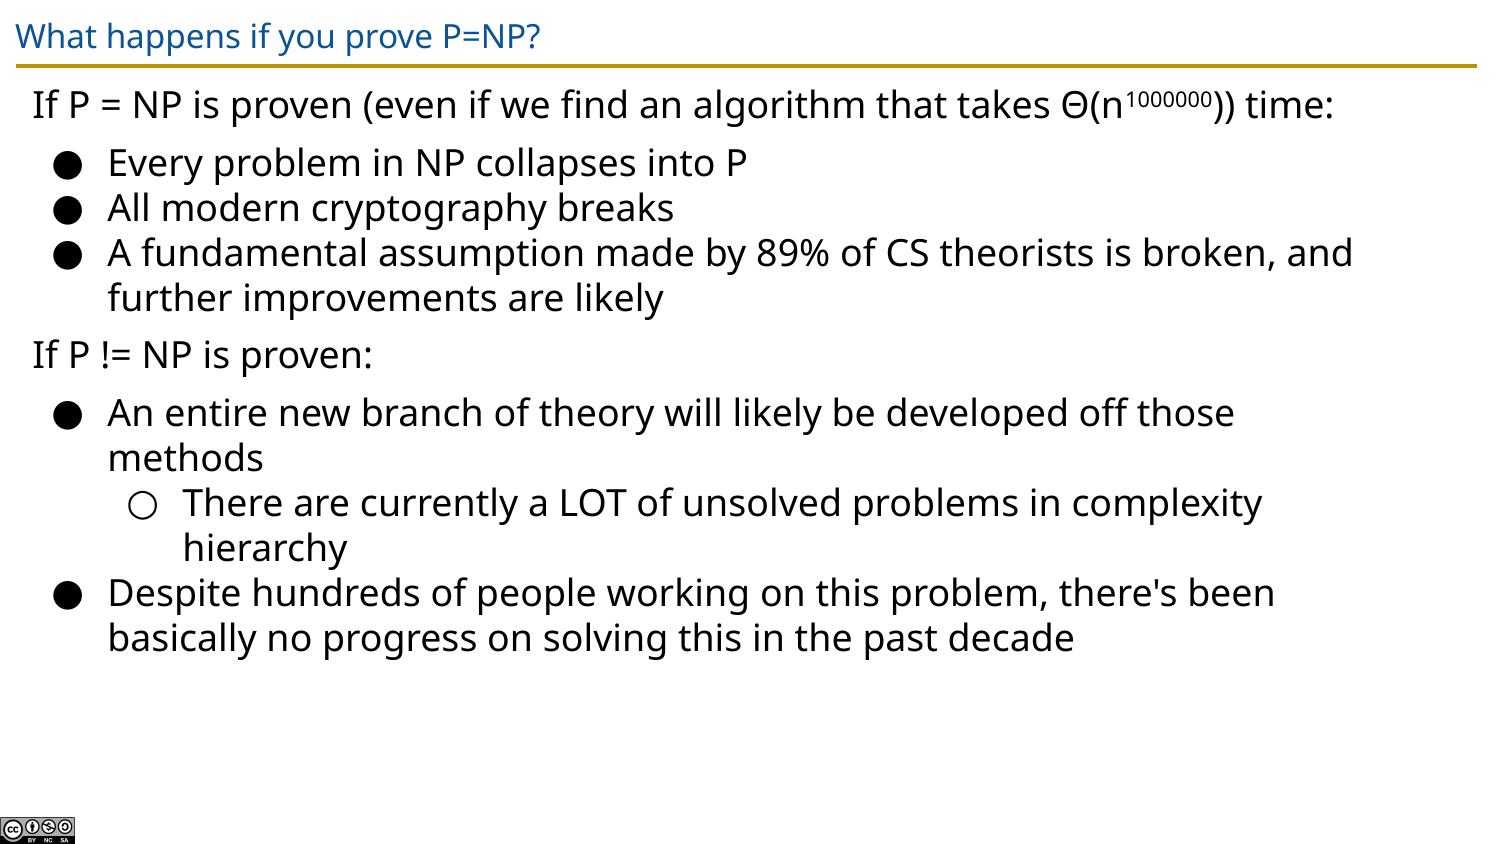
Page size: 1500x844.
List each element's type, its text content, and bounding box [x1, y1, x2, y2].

title What happens if you prove P=NP? [0, 0, 1398, 65]
list If P = NP is proven (even if we find an algorithm that takes Θ(n1000000)) time: Every problem in NP collapses into P All modern cryptography breaks A fundamental assumption made by 89% of CS theorists is broken, and further improvements are likely If P != NP is proven: An entire new branch of theory will likely be developed off those methods There are currently a LOT of unsolved problems in complexity hierarchy Despite hundreds of people working on this problem, there's been basically no progress on solving this in the past decade [17, 65, 1416, 627]
picture [0, 817, 75, 844]
